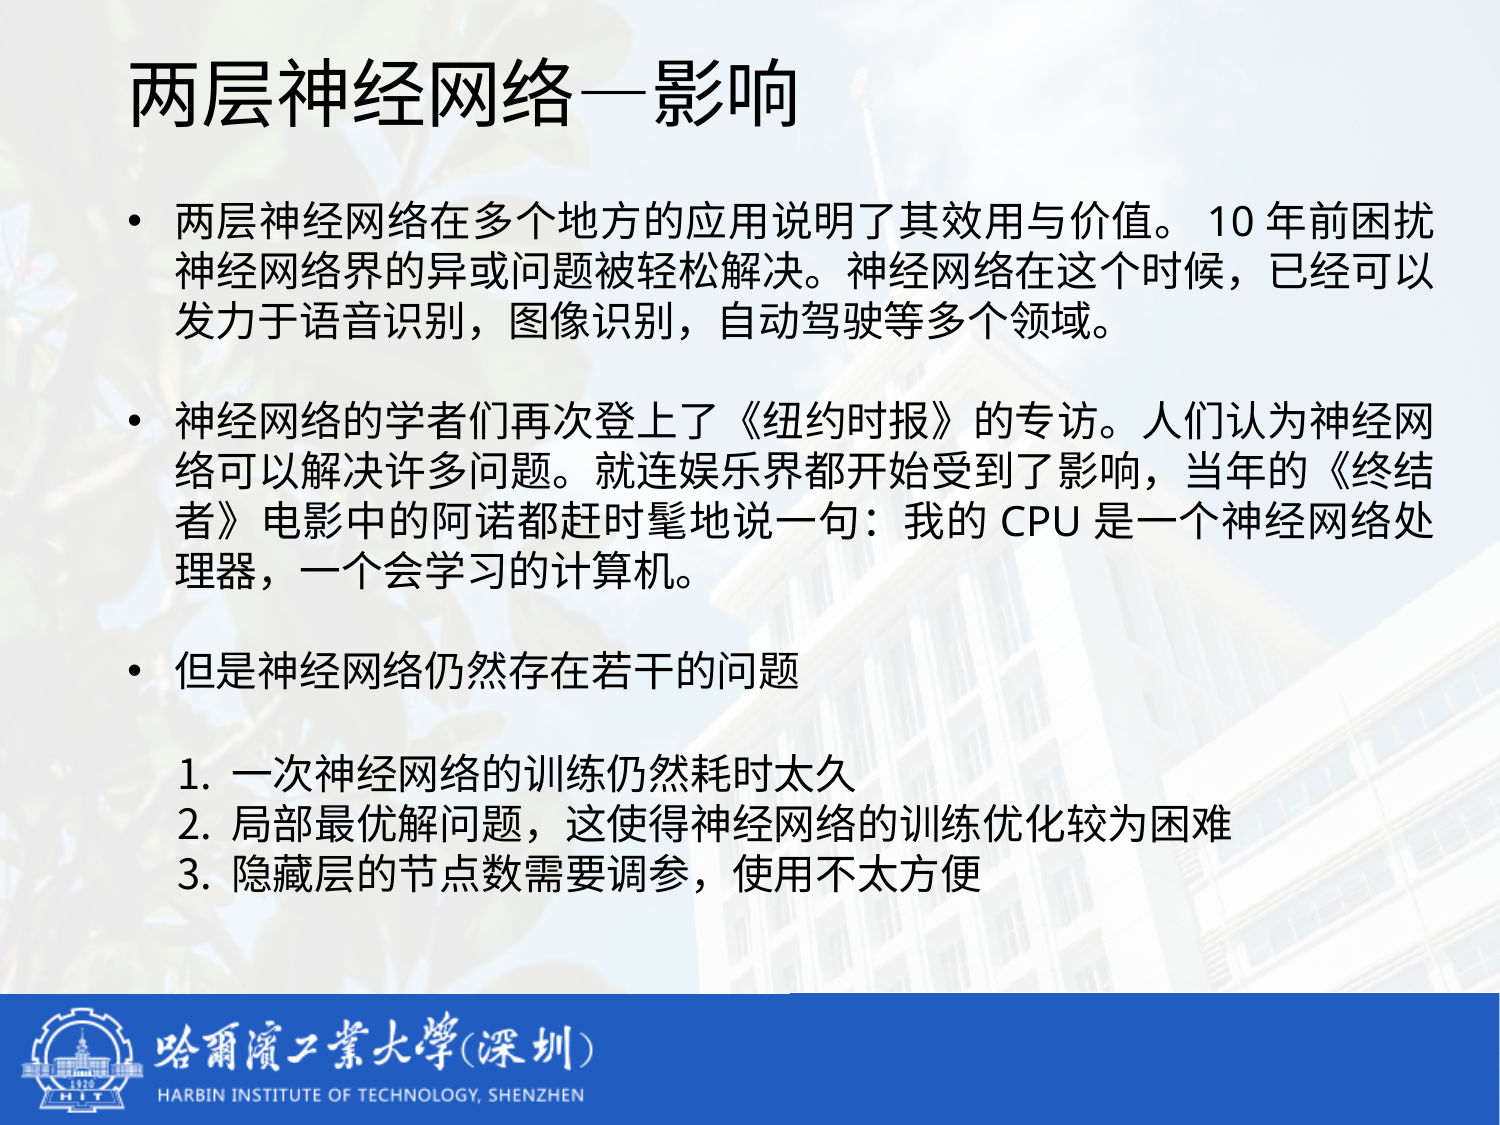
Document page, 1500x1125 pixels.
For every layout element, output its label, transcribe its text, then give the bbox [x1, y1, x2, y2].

title 两层神经网络—影响 [124, 0, 1088, 186]
text_box 一次神经网络的训练仍然耗时太久 局部最优解问题，这使得神经网络的训练优化较为困难 隐藏层的节点数需要调参，使用不太方便 [162, 740, 1450, 906]
text_box 两层神经网络在多个地方的应用说明了其效用与价值。10年前困扰神经网络界的异或问题被轻松解决。神经网络在这个时候，已经可以发力于语音识别，图像识别，自动驾驶等多个领域。 神经网络的学者们再次登上了《纽约时报》的专访。人们认为神经网络可以解决许多问题。就连娱乐界都开始受到了影响，当年的《终结者》电影中的阿诺都赶时髦地说一句：我的CPU是一个神经网络处理器，一个会学习的计算机。 但是神经网络仍然存在若干的问题 [112, 187, 1450, 703]
picture [0, 992, 1500, 1125]
